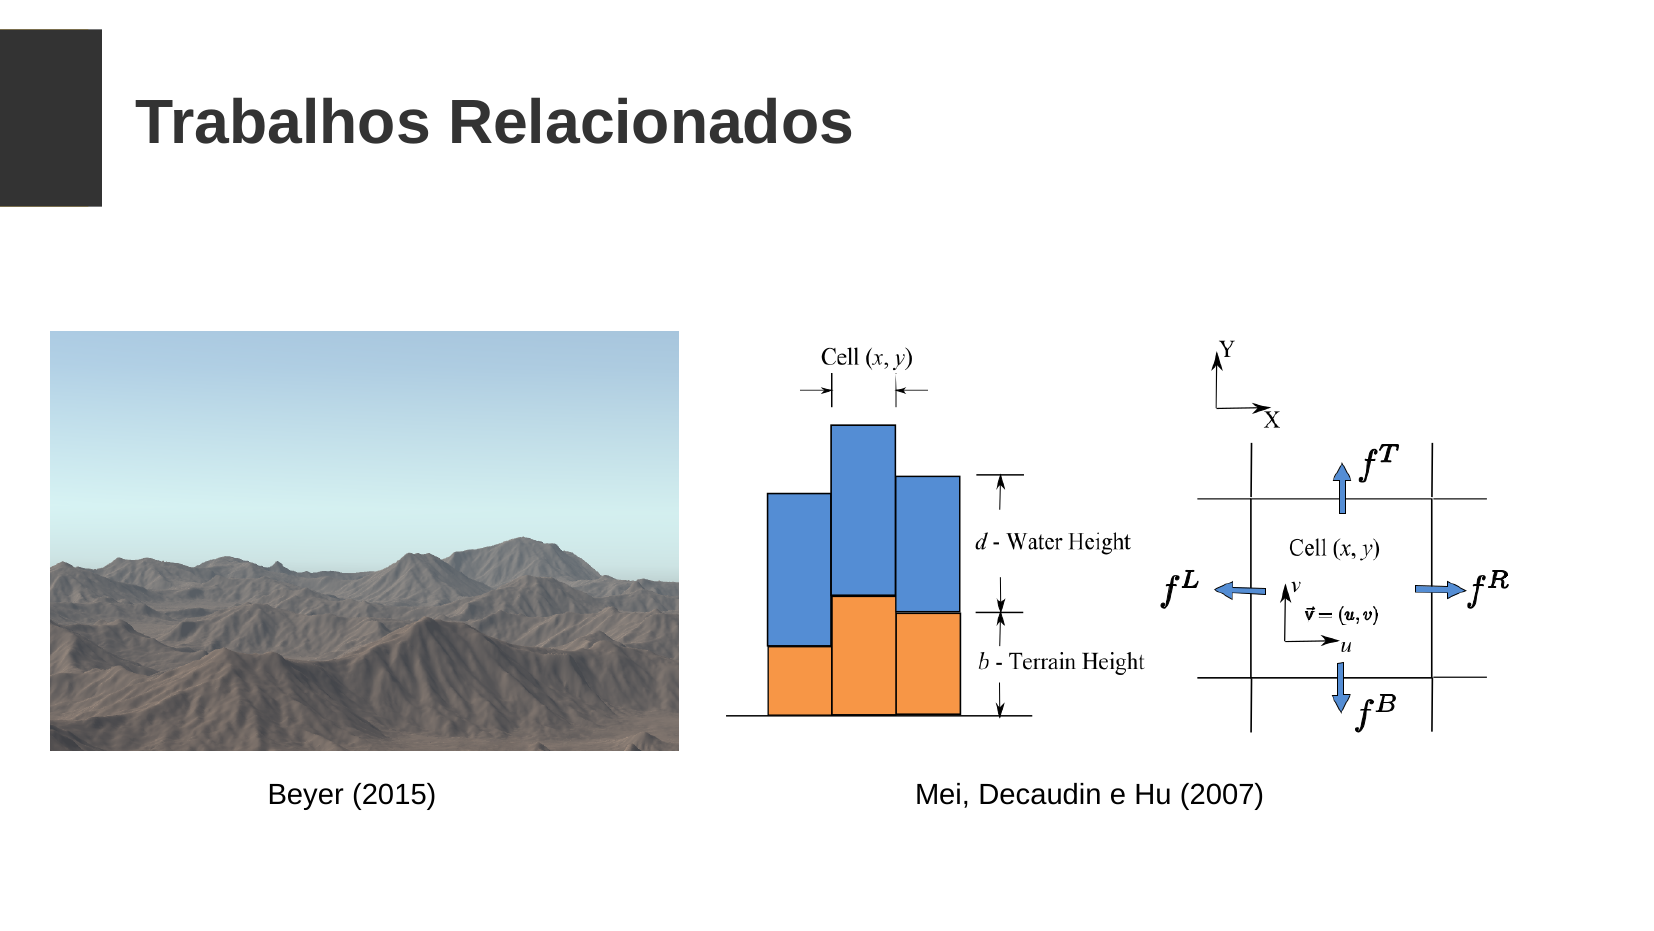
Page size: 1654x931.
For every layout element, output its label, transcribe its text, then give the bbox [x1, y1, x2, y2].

text_box Beyer (2015) [252, 760, 476, 826]
text_box [0, 29, 102, 207]
text_box Trabalhos Relacionados [135, 29, 1613, 207]
text_box Mei, Decaudin e Hu (2007) [900, 769, 1393, 826]
picture [49, 321, 1535, 761]
